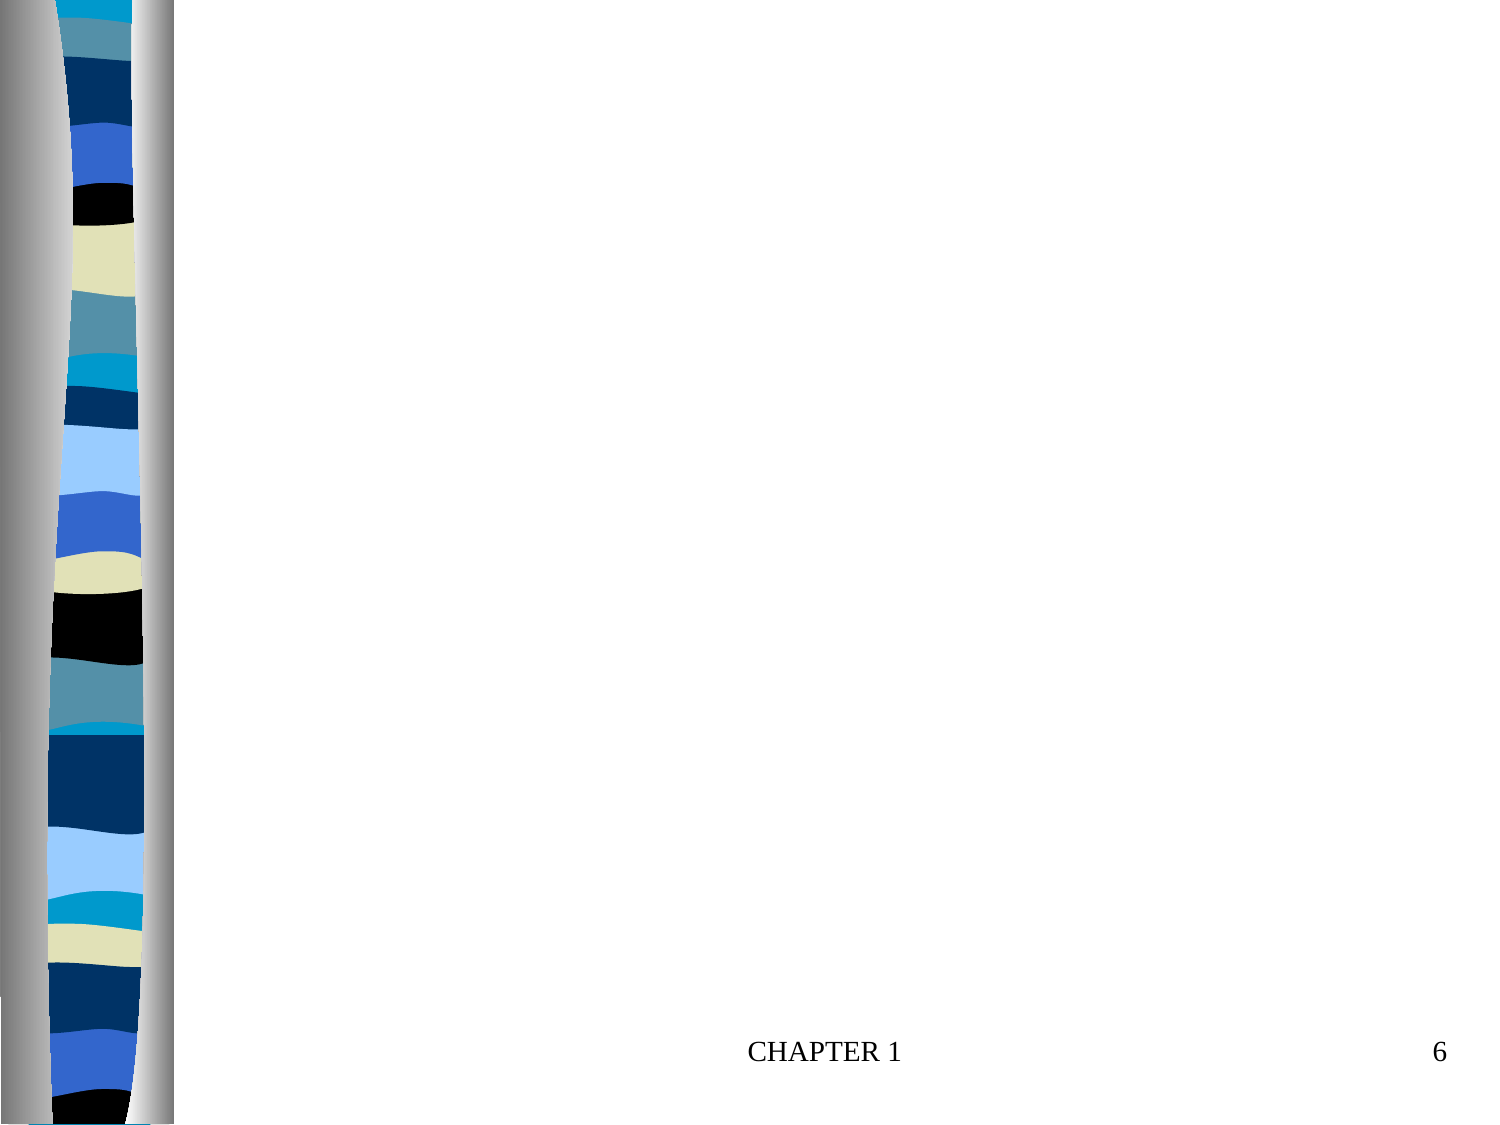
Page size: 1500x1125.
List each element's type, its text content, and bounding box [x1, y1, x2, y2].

slide_number 6 [1149, 1025, 1463, 1100]
footer CHAPTER 1 [587, 1025, 1063, 1100]
